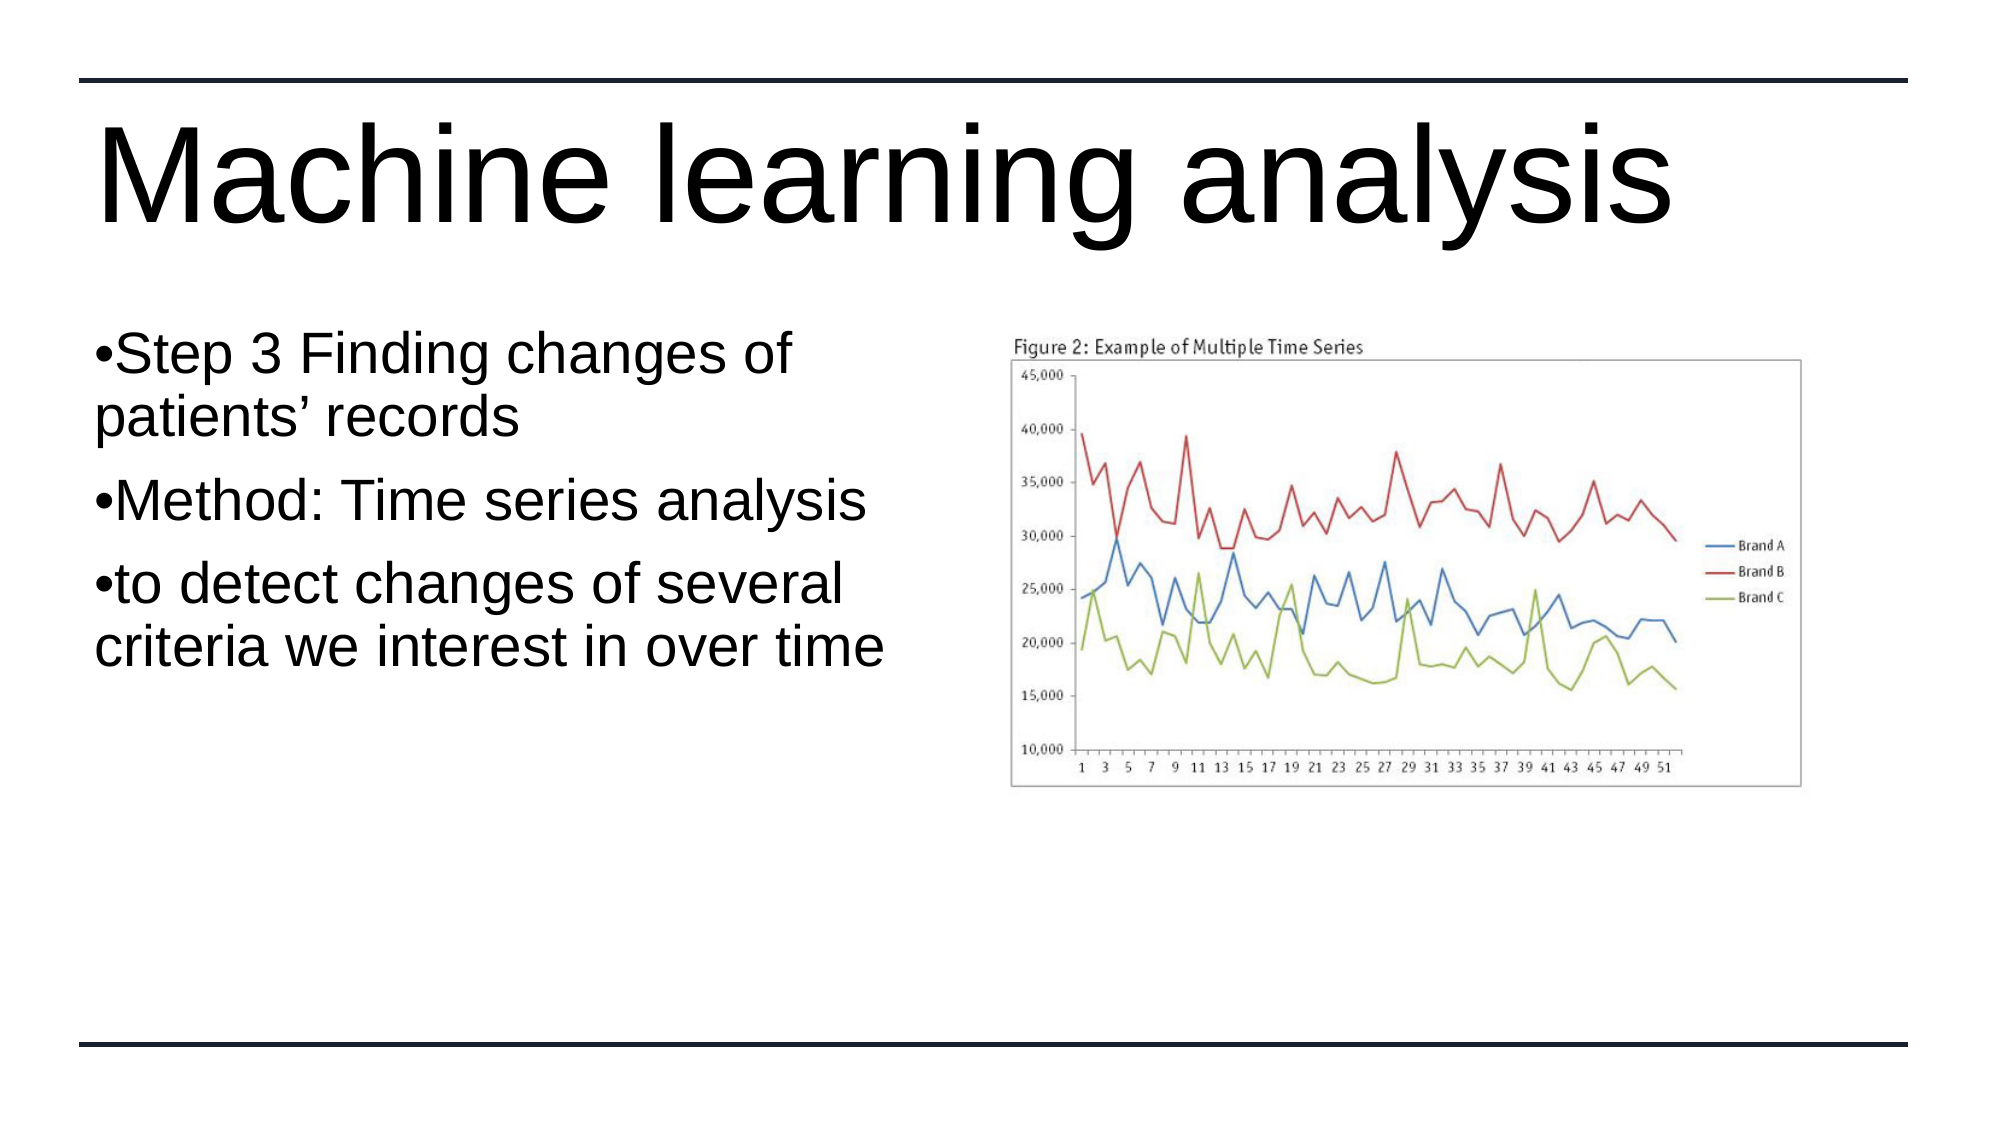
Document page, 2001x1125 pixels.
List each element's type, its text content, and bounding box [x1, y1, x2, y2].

picture [1001, 327, 1815, 798]
title Machine learning analysis [79, 77, 1824, 258]
list •Step 3 Finding changes of patients’ records •Method: Time series analysis •to detect changes of several criteria we interest in over time [79, 316, 941, 881]
